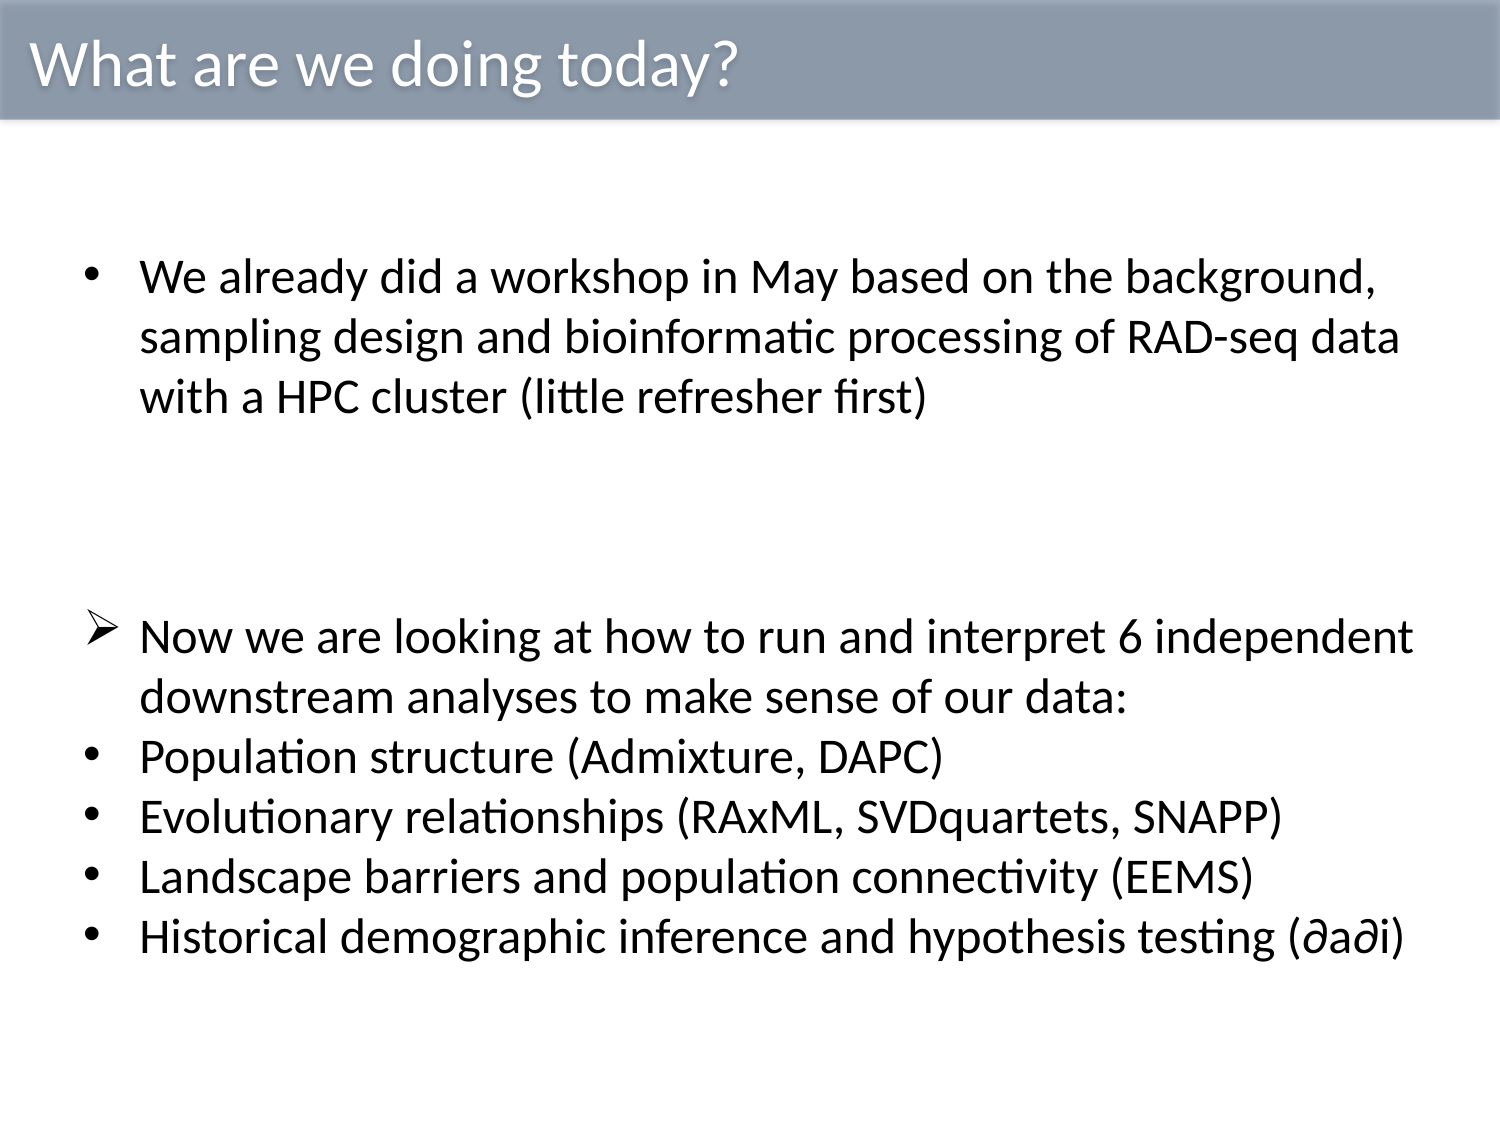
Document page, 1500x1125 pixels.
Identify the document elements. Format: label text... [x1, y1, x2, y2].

text_box We already did a workshop in May based on the background, sampling design and bioinformatic processing of RAD-seq data with a HPC cluster (little refresher first) Now we are looking at how to run and interpret 6 independent downstream analyses to make sense of our data: Population structure (Admixture, DAPC) Evolutionary relationships (RAxML, SVDquartets, SNAPP) Landscape barriers and population connectivity (EEMS) Historical demographic inference and hypothesis testing (∂a∂i) [68, 236, 1434, 1031]
text_box What are we doing today? [0, 0, 1500, 120]
